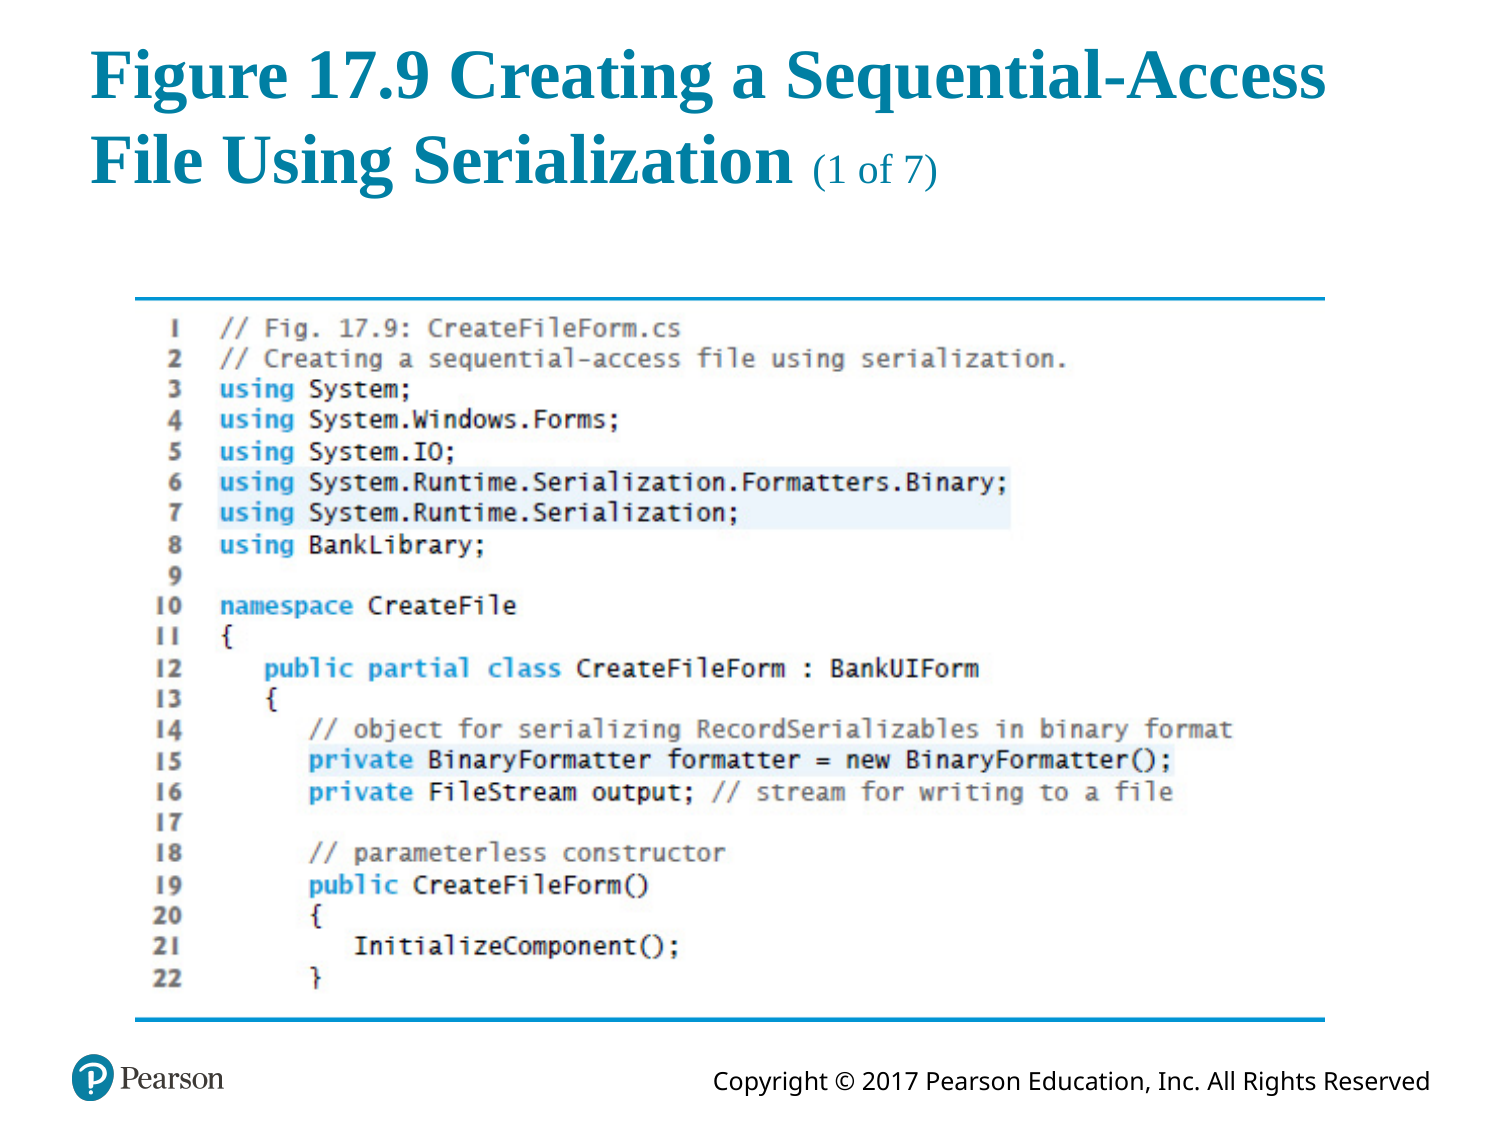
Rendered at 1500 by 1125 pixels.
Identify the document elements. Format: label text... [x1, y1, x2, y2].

picture [98, 1054, 224, 1101]
title Figure 17.9 Creating a Sequential-Access File Using Serialization (1 of 7) [75, 37, 1425, 213]
picture [72, 1087, 83, 1101]
picture [72, 1054, 88, 1070]
picture [135, 301, 1325, 1017]
picture [80, 1063, 106, 1088]
